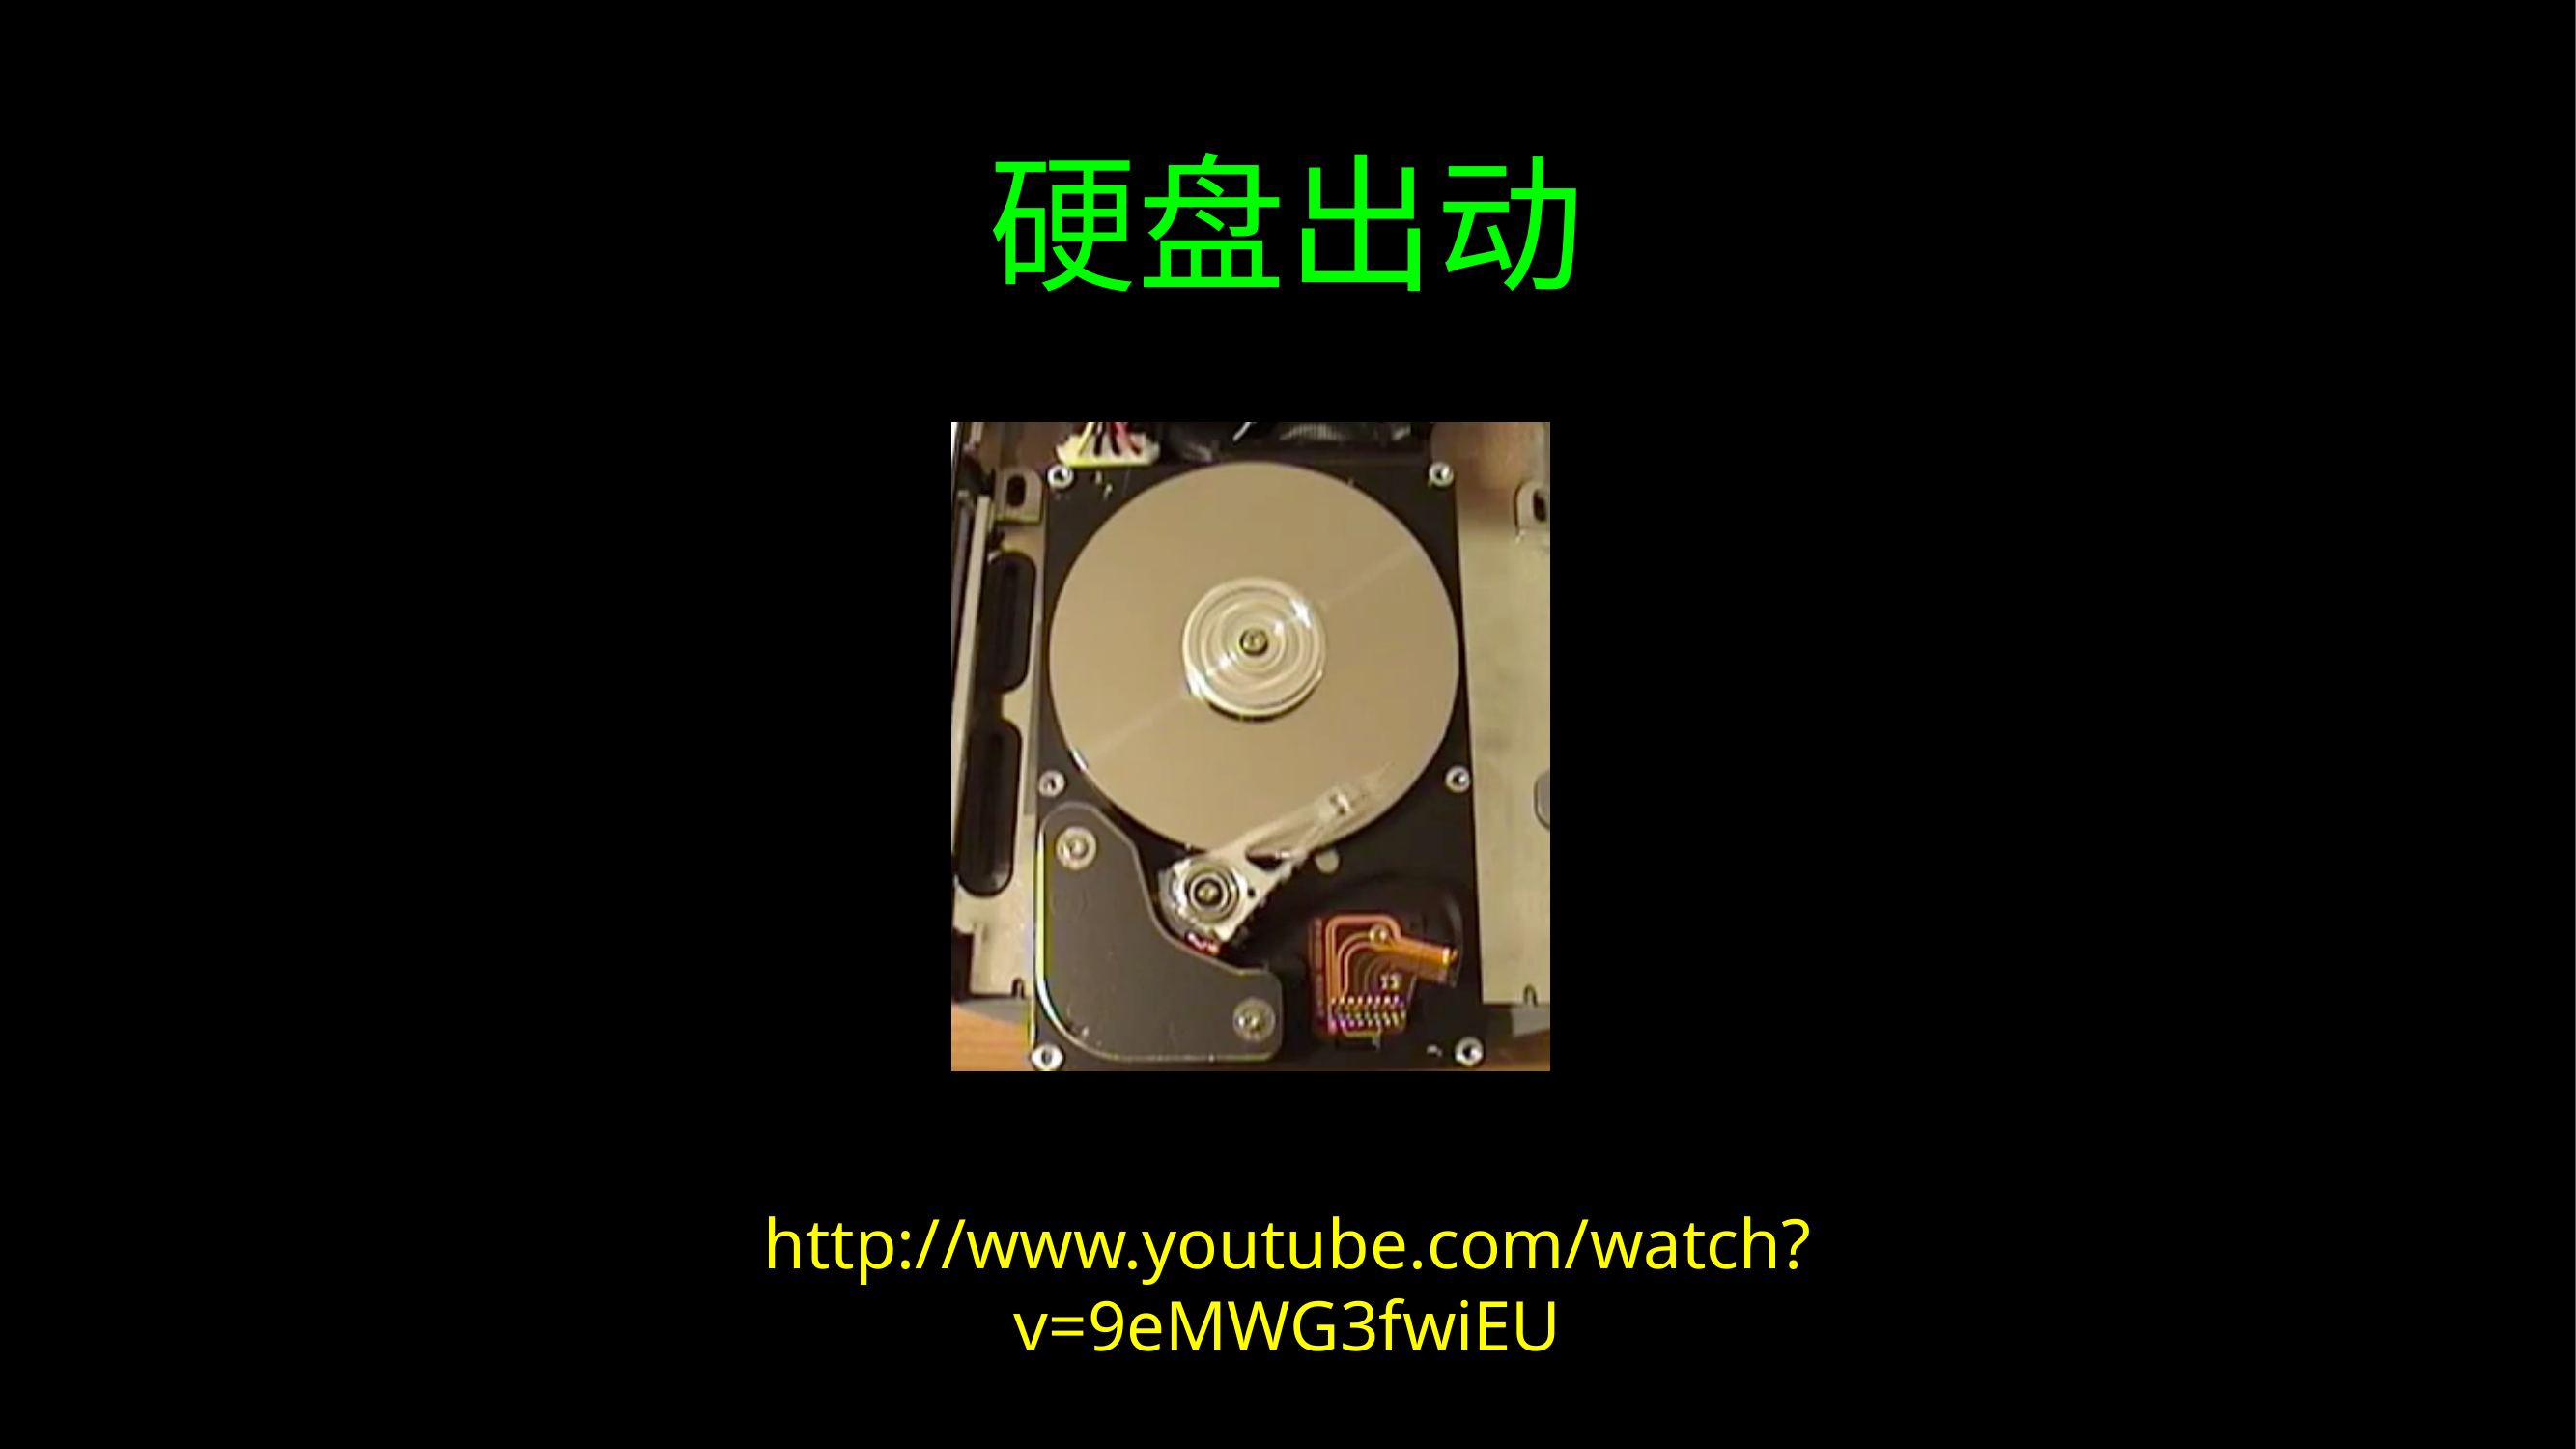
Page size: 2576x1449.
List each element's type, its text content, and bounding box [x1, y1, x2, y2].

title 硬盘出动 [183, 38, 2391, 403]
text_box http://www.youtube.com/watch?v=9eMWG3fwiEU [502, 1235, 2073, 1330]
picture [951, 422, 1550, 1071]
